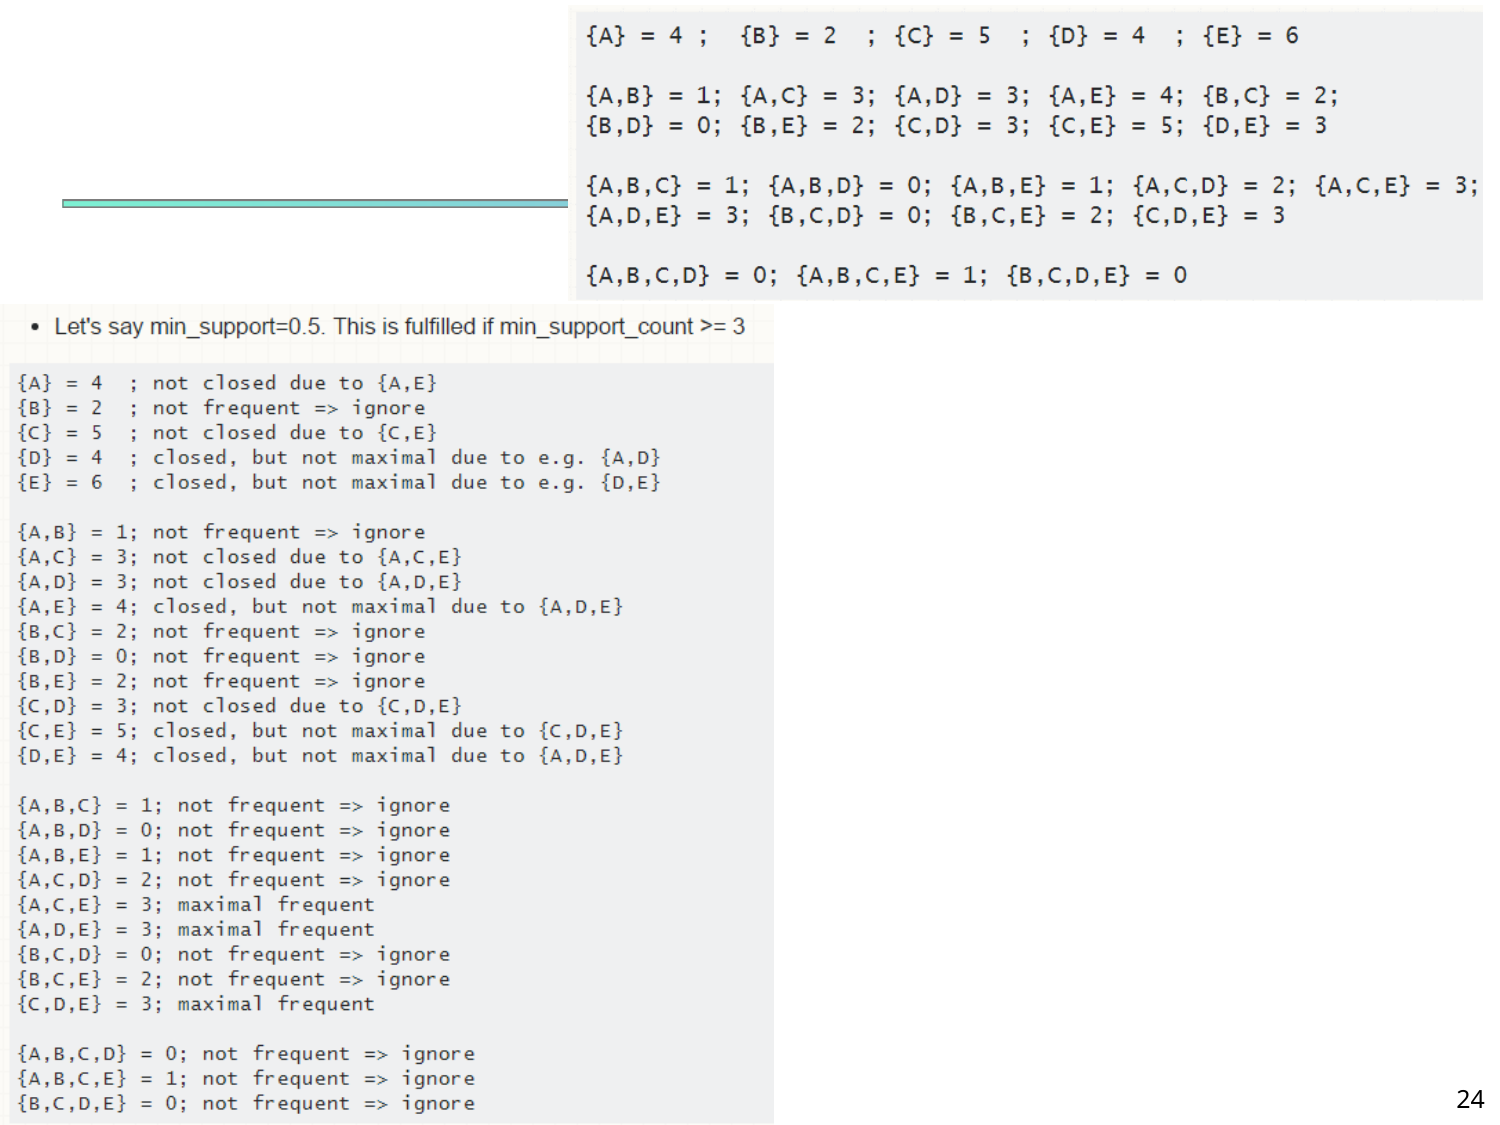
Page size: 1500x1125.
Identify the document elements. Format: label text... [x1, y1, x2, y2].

slide_number 24 [1187, 1062, 1500, 1125]
picture [567, 5, 1483, 301]
picture [0, 304, 774, 1125]
